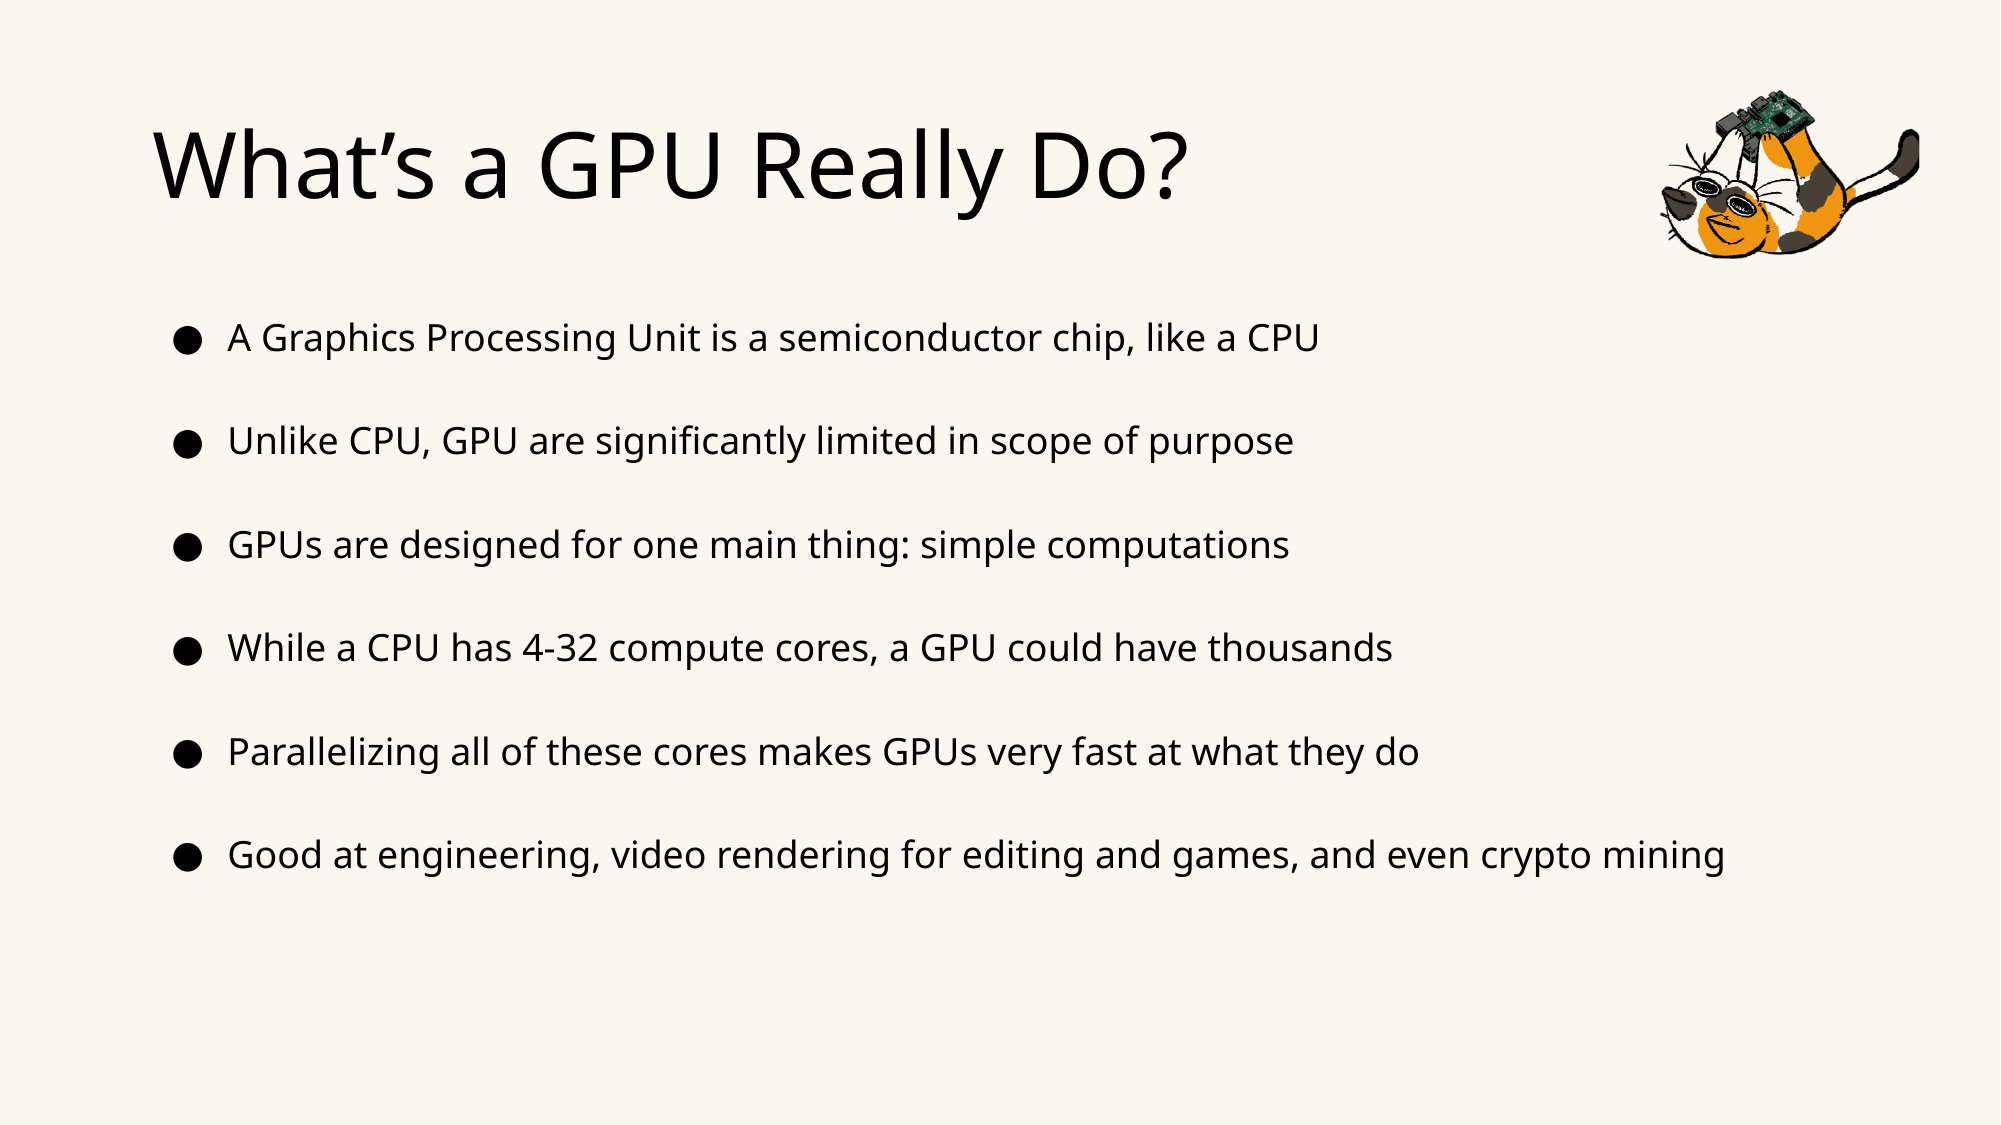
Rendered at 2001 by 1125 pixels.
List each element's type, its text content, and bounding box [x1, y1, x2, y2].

picture [1648, 59, 1920, 278]
list A Graphics Processing Unit is a semiconductor chip, like a CPU Unlike CPU, GPU are significantly limited in scope of purpose GPUs are designed for one main thing: simple computations While a CPU has 4-32 compute cores, a GPU could have thousands Parallelizing all of these cores makes GPUs very fast at what they do Good at engineering, video rendering for editing and games, and even crypto mining [137, 299, 1863, 1014]
title What’s a GPU Really Do? [137, 59, 1647, 278]
